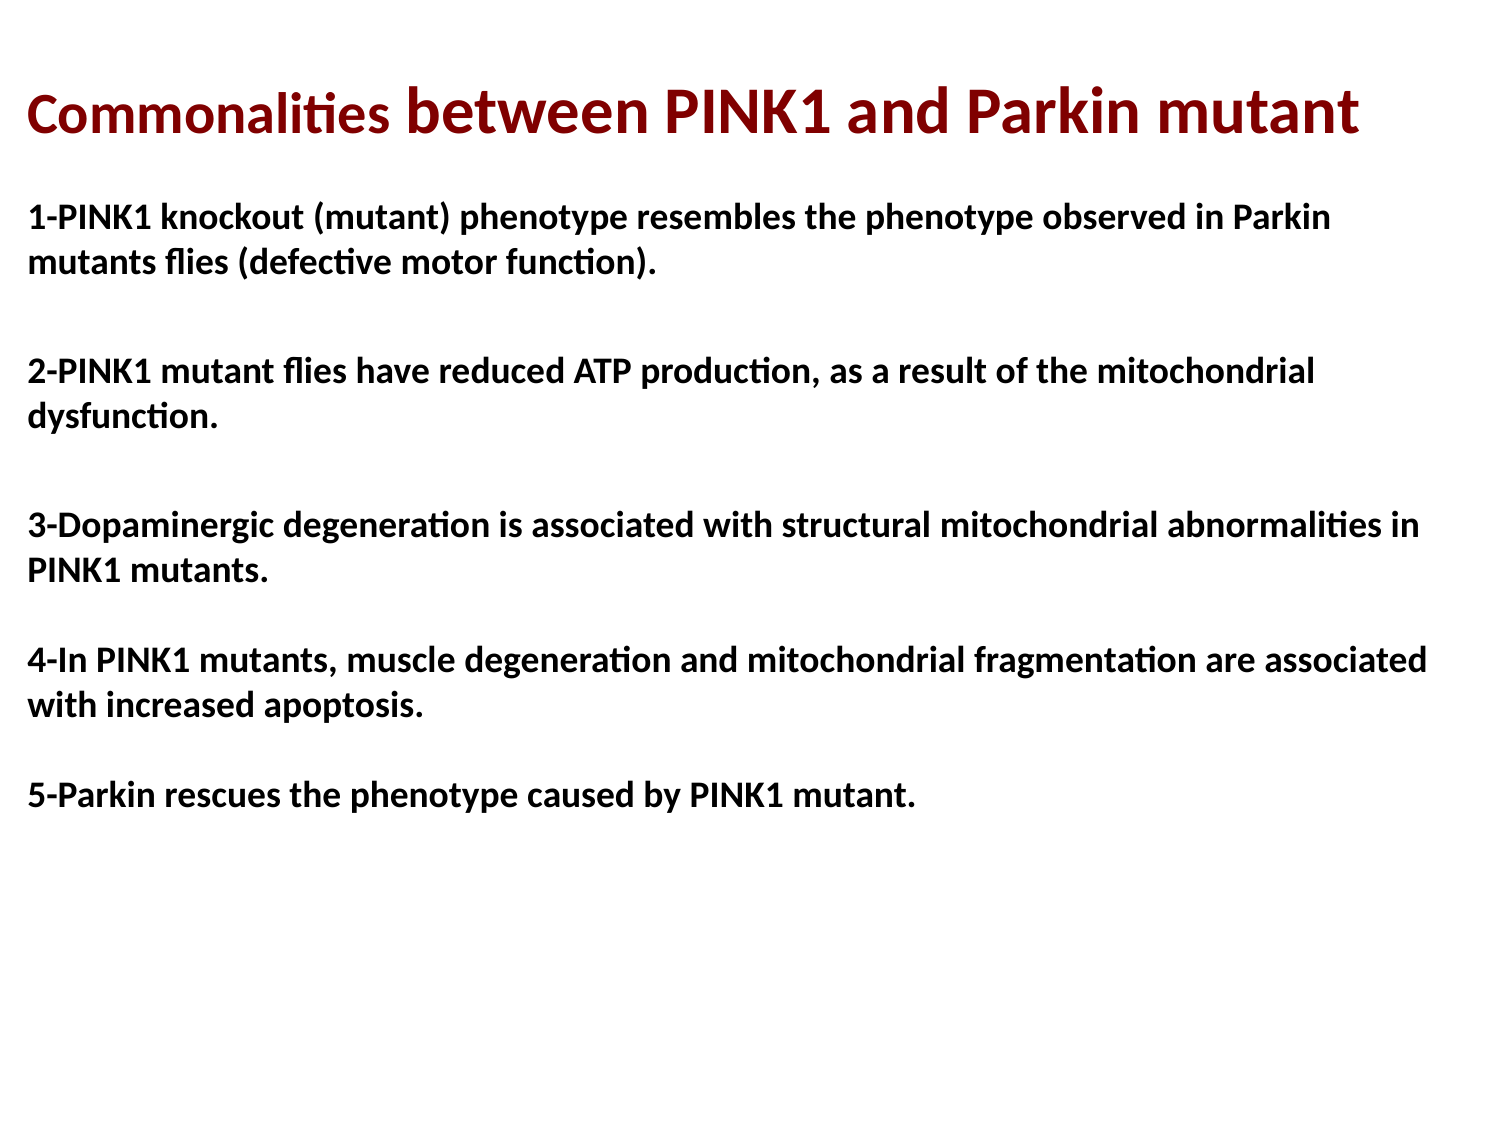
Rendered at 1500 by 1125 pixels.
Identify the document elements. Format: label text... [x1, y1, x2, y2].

text_box Commonalities between PINK1 and Parkin mutant 1-PINK1 knockout (mutant) phenotype resembles the phenotype observed in Parkin mutants flies (defective motor function). 2-PINK1 mutant flies have reduced ATP production, as a result of the mitochondrial dysfunction. 3-Dopaminergic degeneration is associated with structural mitochondrial abnormalities in PINK1 mutants. 4-In PINK1 mutants, muscle degeneration and mitochondrial fragmentation are associated with increased apoptosis. 5-Parkin rescues the phenotype caused by PINK1 mutant. [12, 59, 1475, 868]
